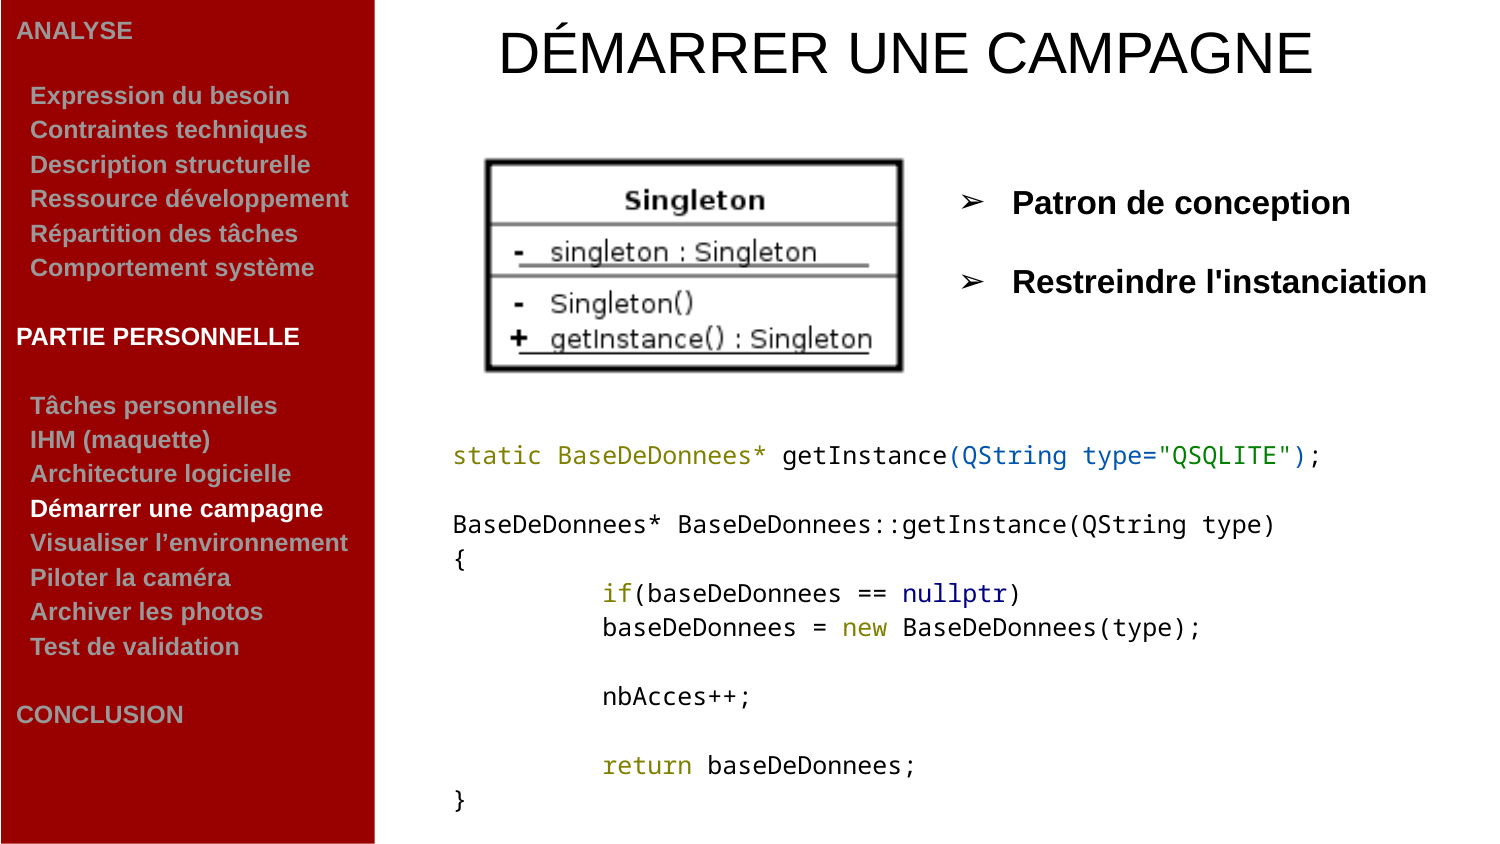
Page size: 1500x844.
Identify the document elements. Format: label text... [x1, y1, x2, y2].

picture [437, 111, 952, 421]
text_box static BaseDeDonnees* getInstance(QString type="QSQLITE"); BaseDeDonnees* BaseDeDonnees::getInstance(QString type) { if(baseDeDonnees == nullptr) baseDeDonnees = new BaseDeDonnees(type); nbAcces++; return baseDeDonnees; } [437, 420, 1453, 832]
text_box Patron de conception Restreindre l'instanciation [956, 165, 1500, 367]
text_box ANALYSE Expression du besoin Contraintes techniques Description structurelle Ressource développement Répartition des tâches Comportement système PARTIE PERSONNELLE Tâches personnelles IHM (maquette) Architecture logicielle Démarrer une campagne Visualiser l’environnement Piloter la caméra Archiver les photos Test de validation CONCLUSION [1, 0, 375, 844]
title DÉMARRER UNE CAMPAGNE [375, 0, 1500, 94]
